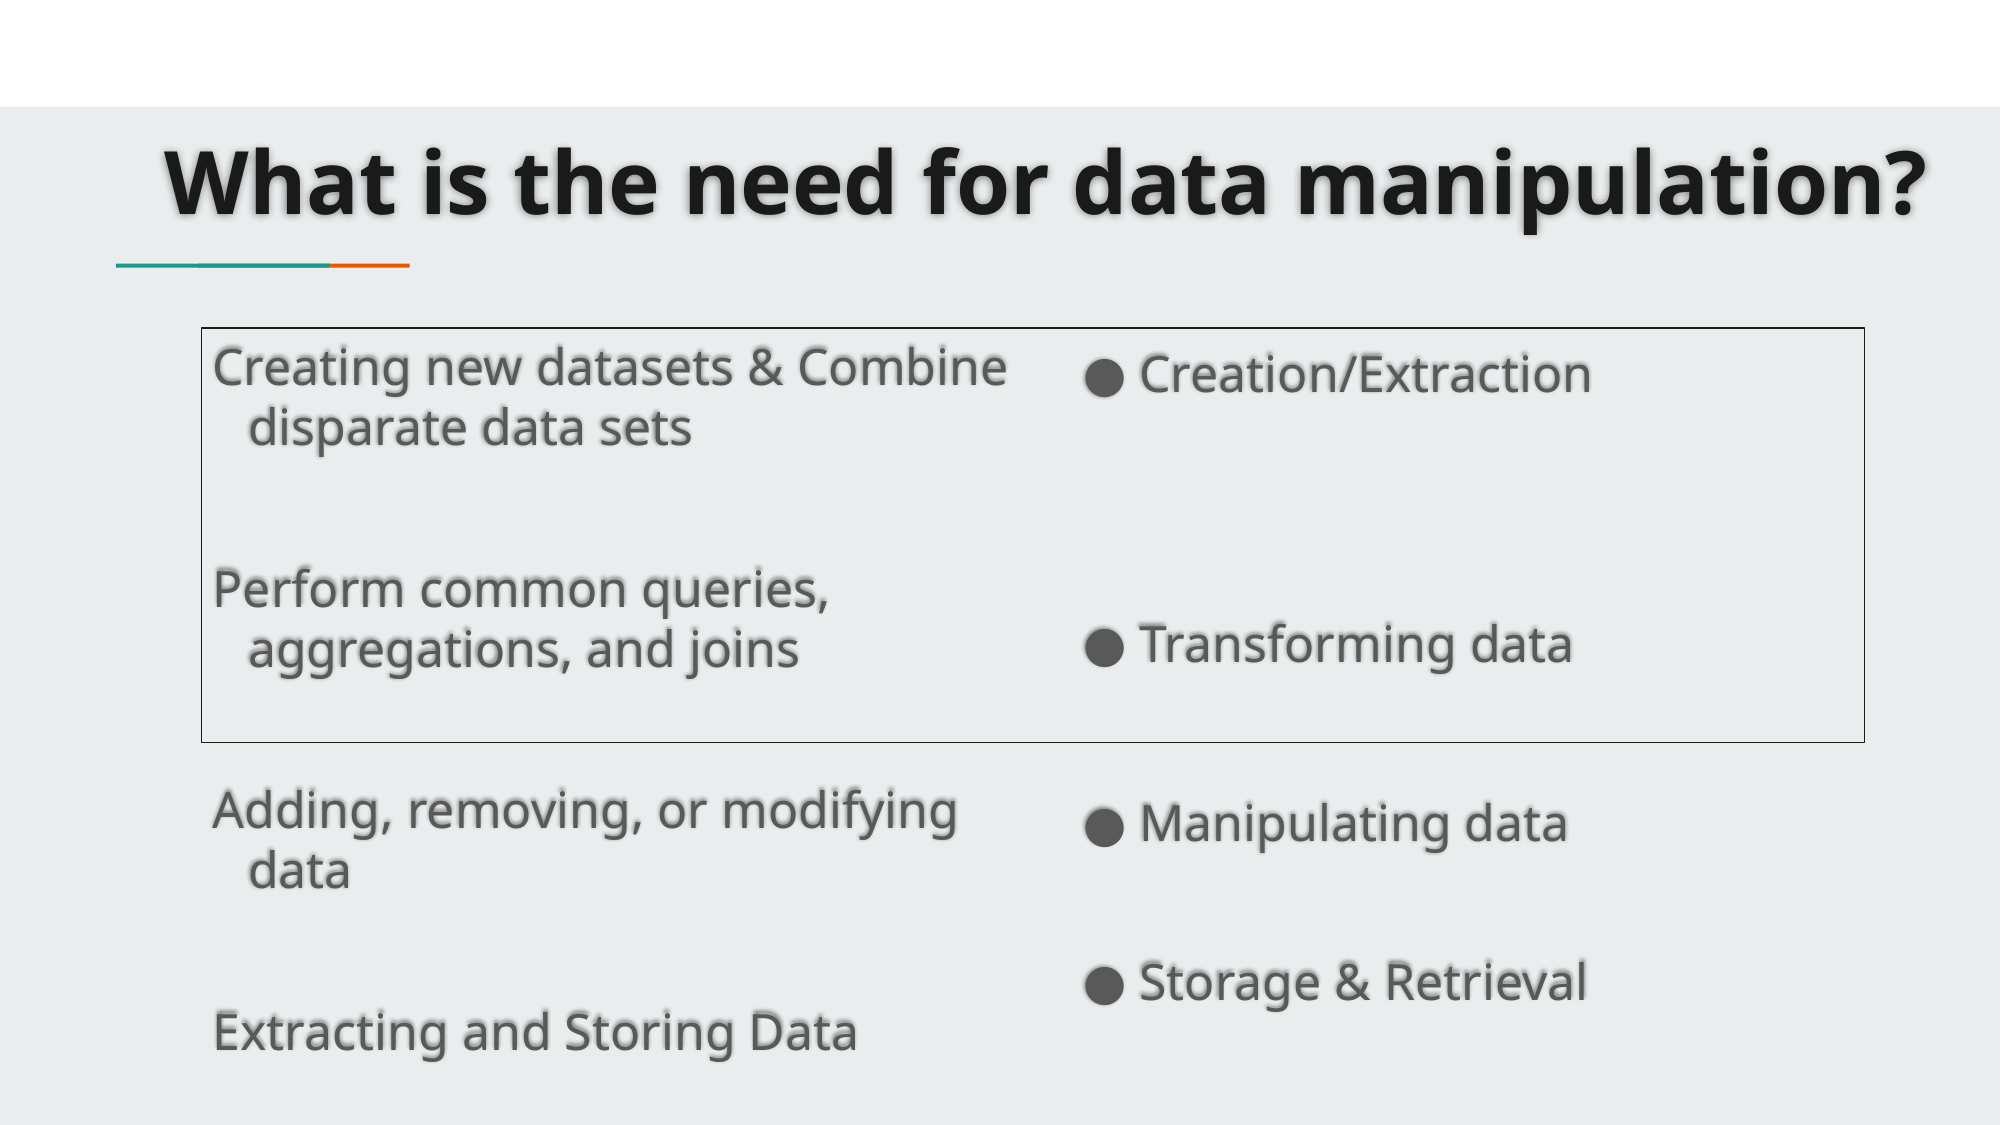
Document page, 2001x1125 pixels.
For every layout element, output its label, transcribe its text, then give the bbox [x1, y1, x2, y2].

title What is the need for data manipulation? [149, 99, 1987, 260]
list Creation/Extraction Transforming data Manipulating data Storage & Retrieval [1068, 326, 1687, 992]
subtitle Creating new datasets & Combine disparate data sets Perform common queries, aggregations, and joins Adding, removing, or modifying data Extracting and Storing Data [176, 327, 1066, 994]
text_box [1692, 327, 1865, 743]
